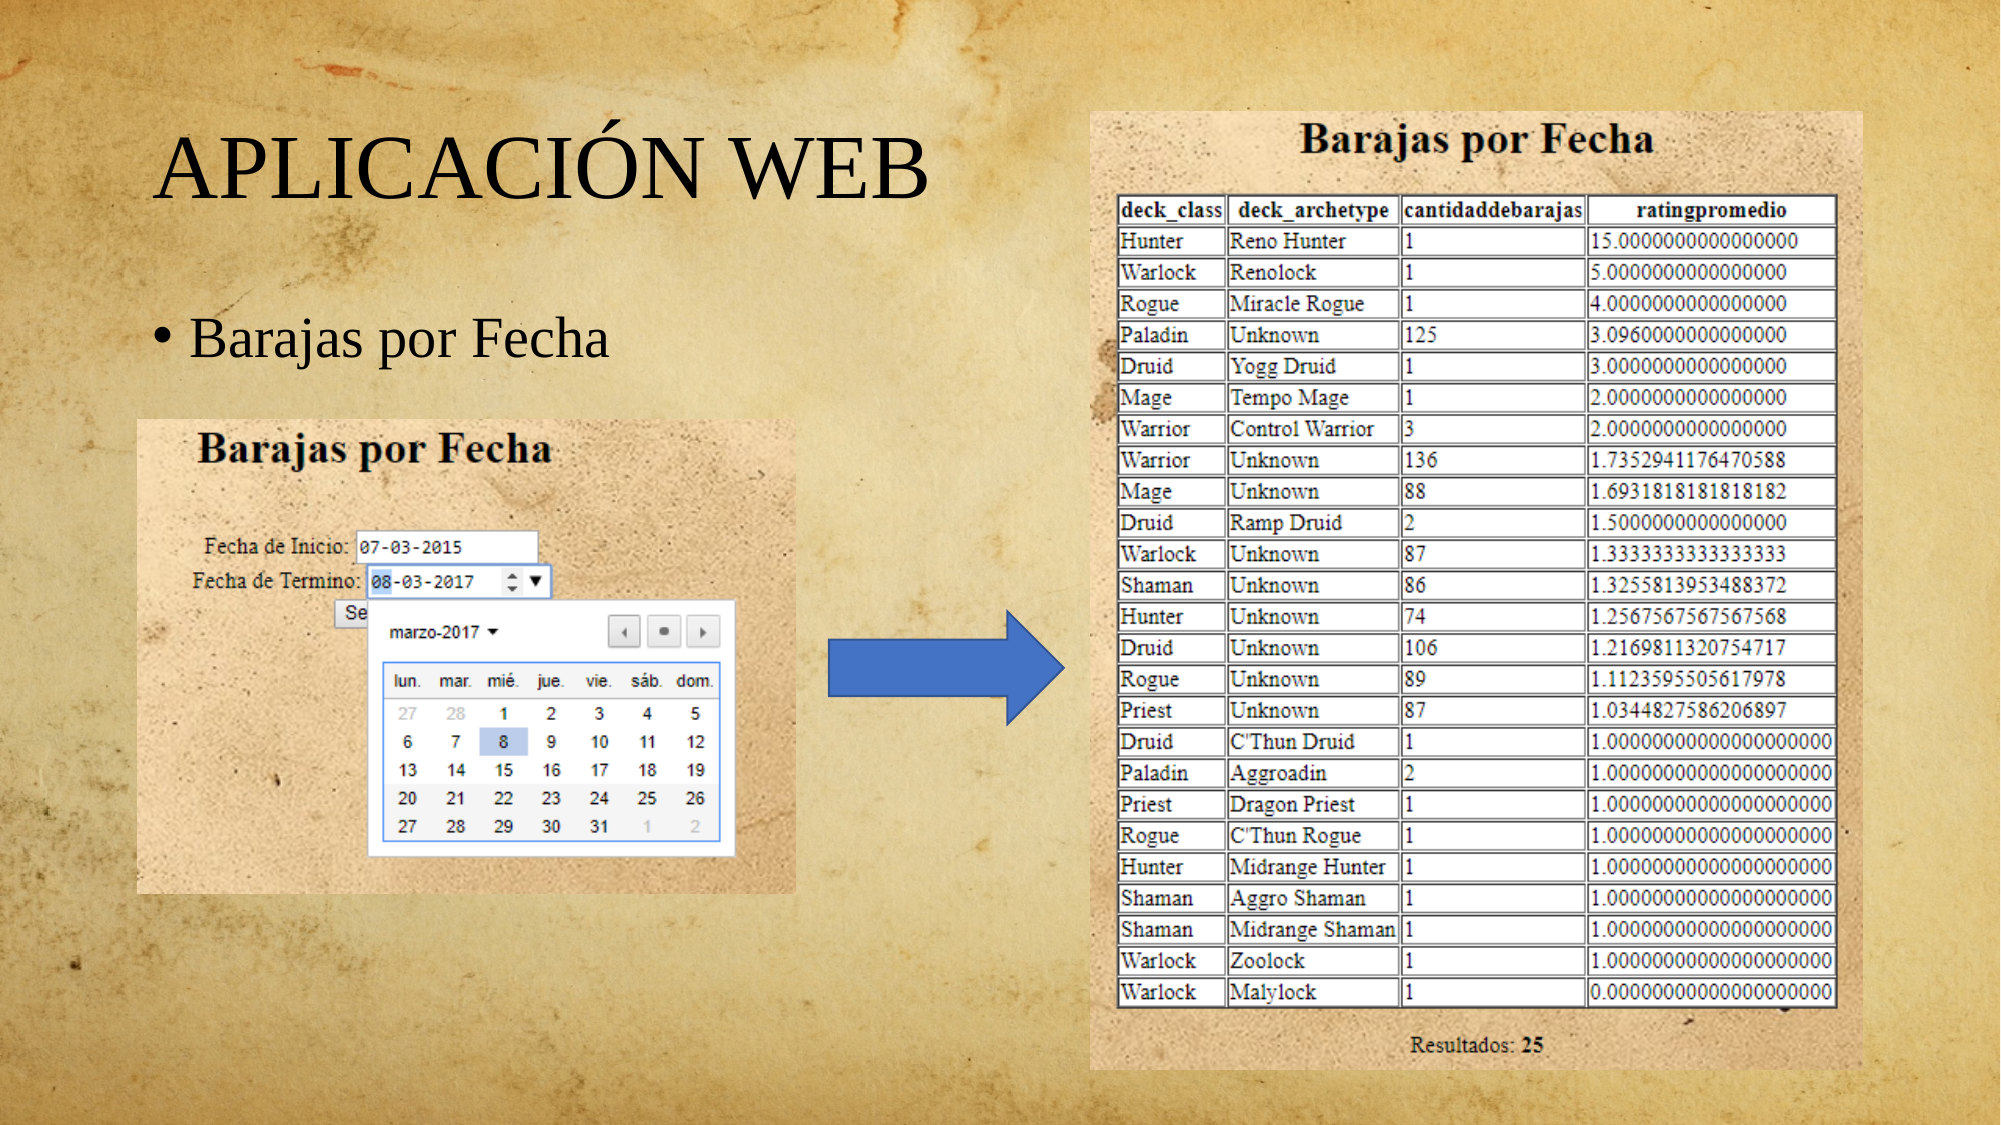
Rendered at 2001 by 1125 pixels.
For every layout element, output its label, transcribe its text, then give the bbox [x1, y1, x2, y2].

picture [0, 0, 2001, 1125]
list Barajas por Fecha [137, 299, 1090, 1014]
title APLICACIÓN WEB [137, 59, 1863, 278]
text_box [827, 608, 1066, 727]
